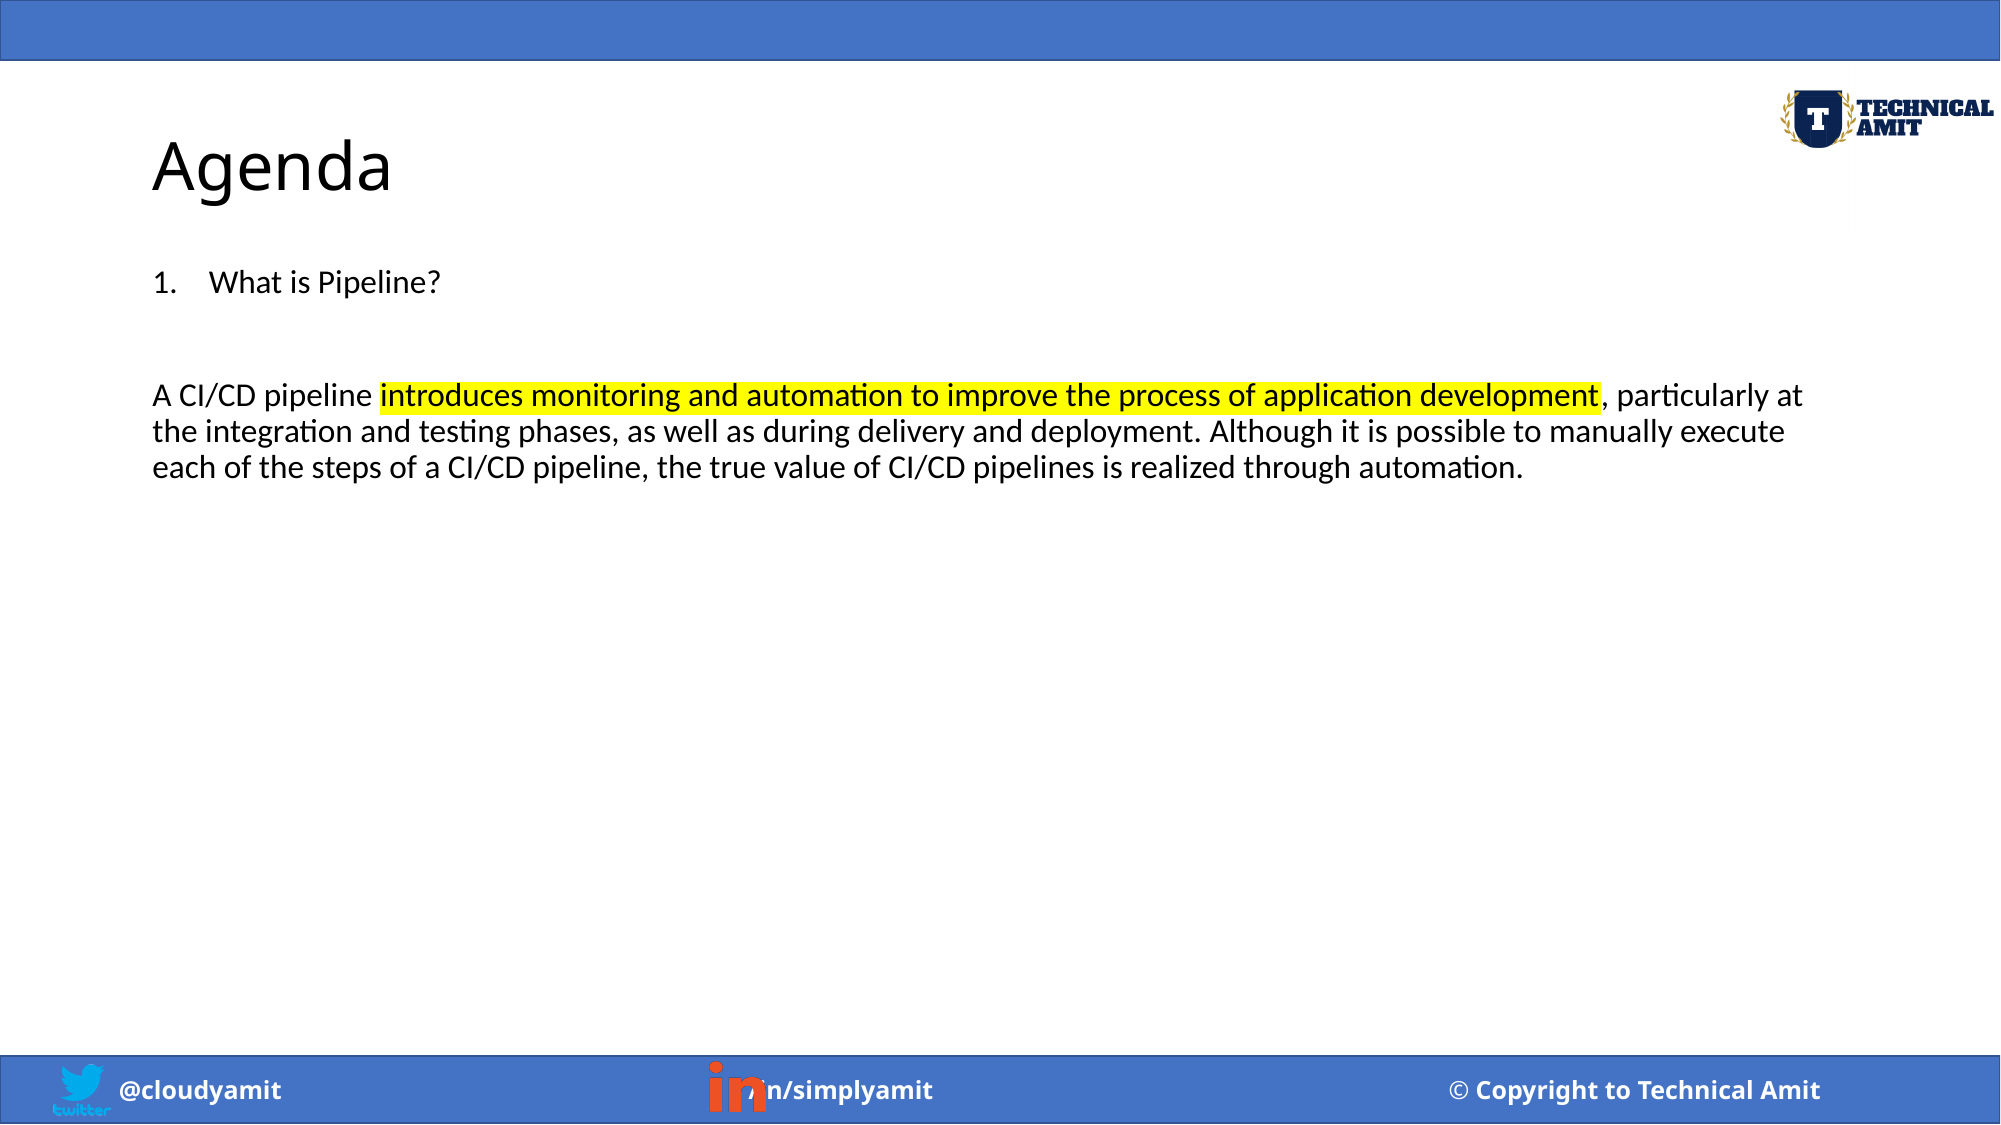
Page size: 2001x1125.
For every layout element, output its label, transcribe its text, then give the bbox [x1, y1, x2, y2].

list What is Pipeline? A CI/CD pipeline introduces monitoring and automation to improve the process of application development, particularly at the integration and testing phases, as well as during delivery and deployment. Although it is possible to manually execute each of the steps of a CI/CD pipeline, the true value of CI/CD pipelines is realized through automation. [137, 257, 1863, 1014]
picture [709, 1061, 766, 1112]
picture [47, 1061, 117, 1118]
picture [1863, 61, 1997, 234]
title Agenda [137, 59, 1863, 257]
